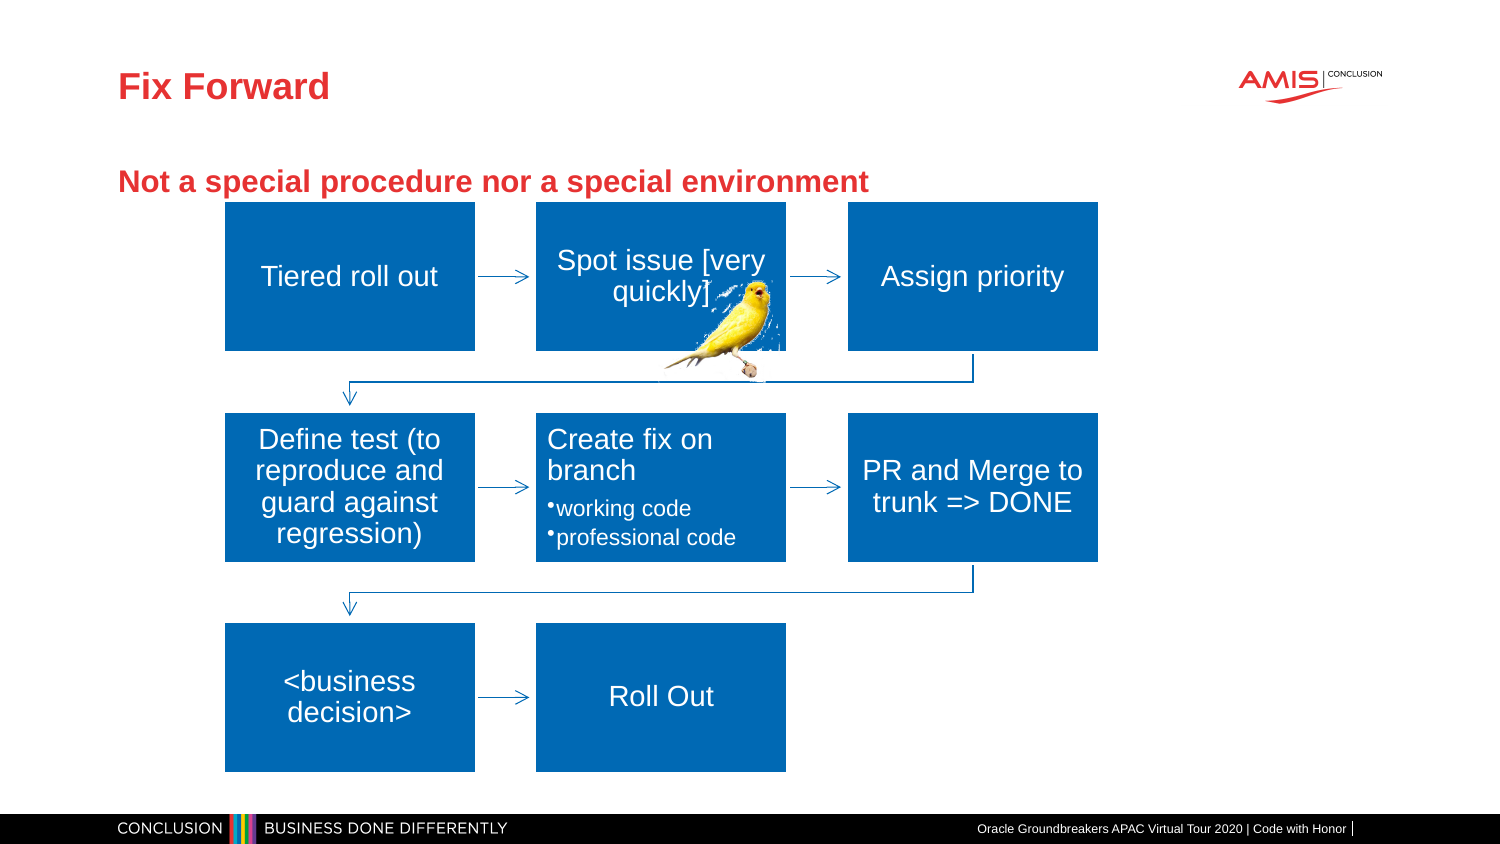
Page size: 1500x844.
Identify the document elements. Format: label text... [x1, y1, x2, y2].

picture [239, 814, 1500, 844]
picture [646, 256, 792, 402]
list Not a special procedure nor a special environment [118, 153, 1205, 200]
title Fix Forward [118, 47, 1205, 130]
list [118, 200, 1205, 774]
picture [0, 814, 236, 844]
footer Oracle Groundbreakers APAC Virtual Tour 2020 | Code with Honor [814, 820, 1347, 839]
picture [1205, 59, 1388, 106]
